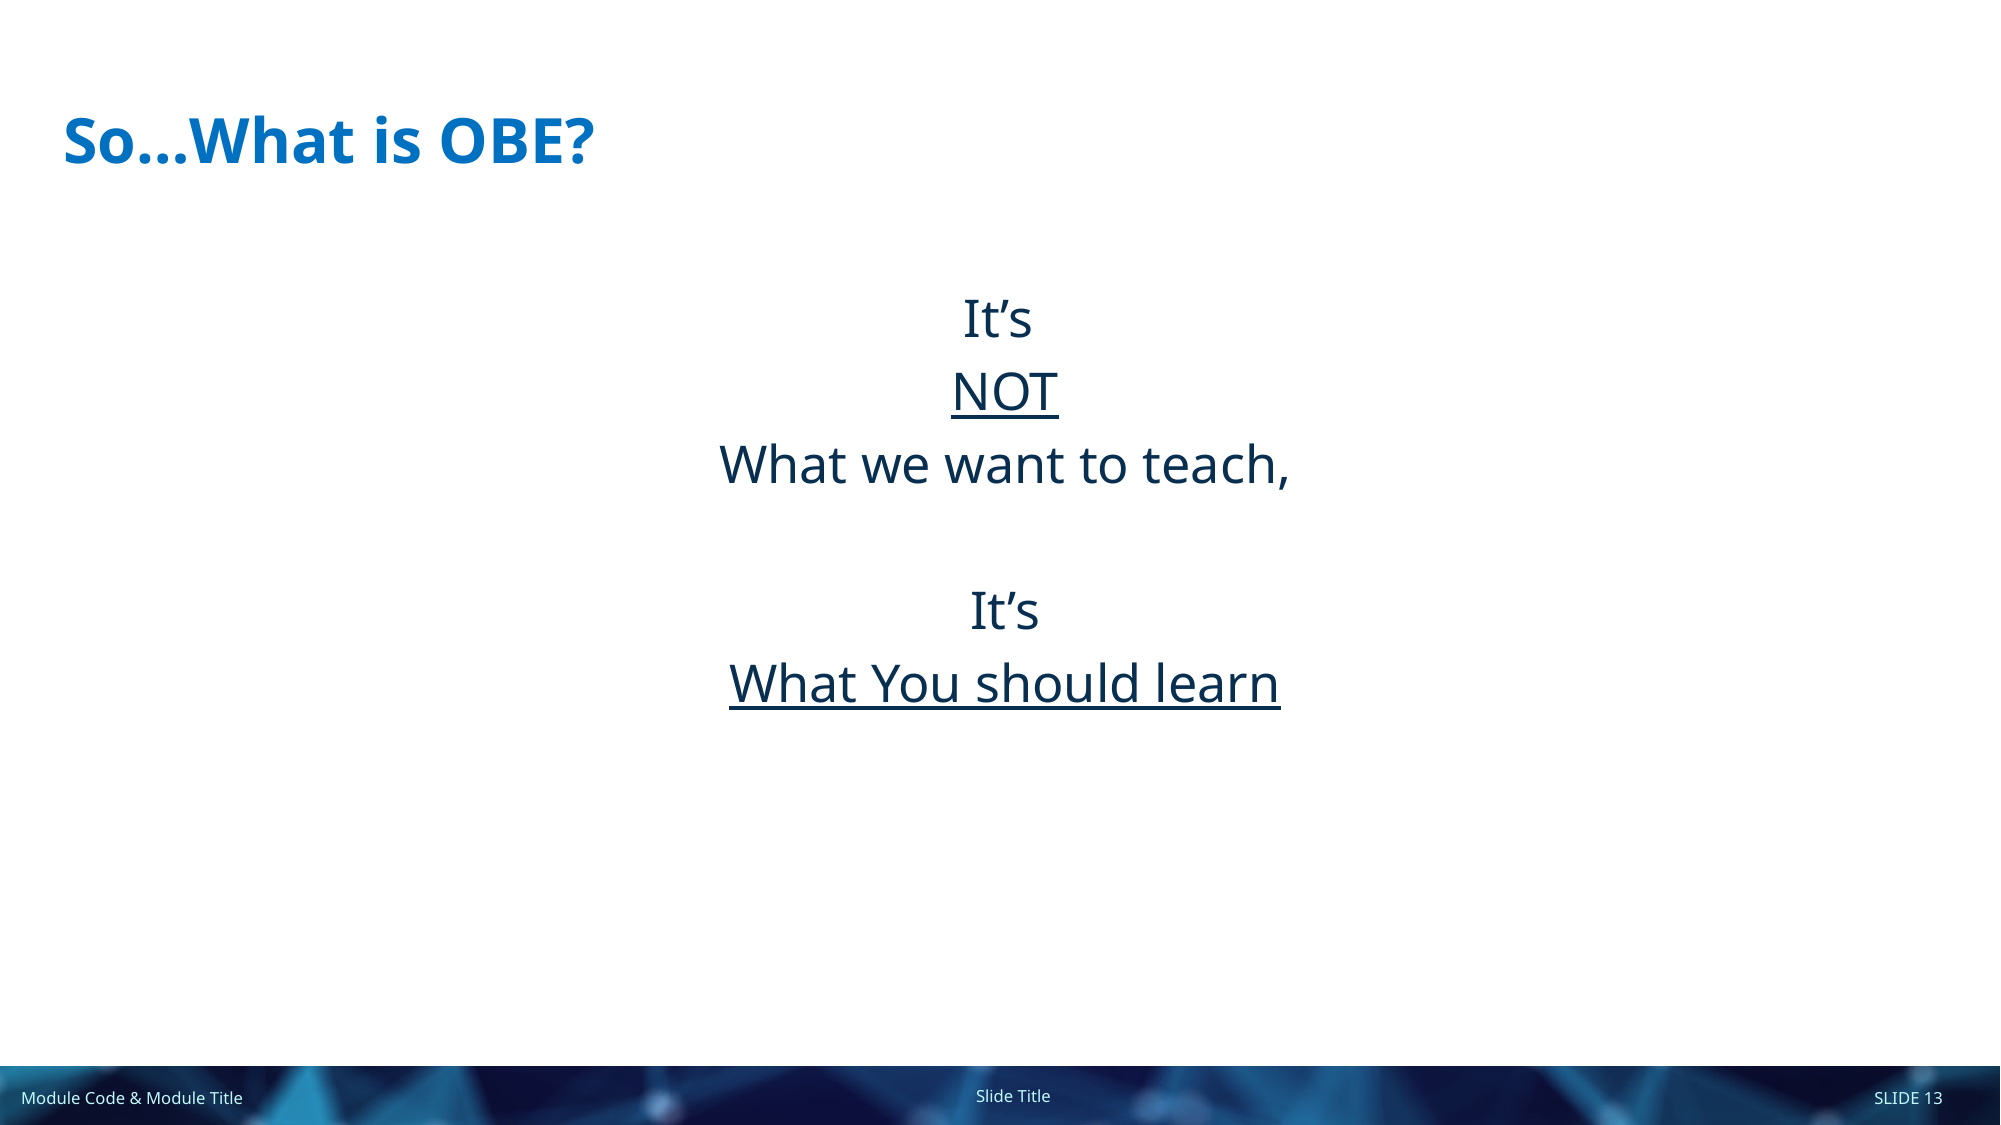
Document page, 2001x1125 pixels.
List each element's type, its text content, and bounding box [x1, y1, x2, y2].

picture [0, 1066, 2000, 1125]
list It’s NOT What we want to teach, It’s What You should learn [41, 278, 1969, 1021]
title So…What is OBE? [48, 45, 1764, 233]
